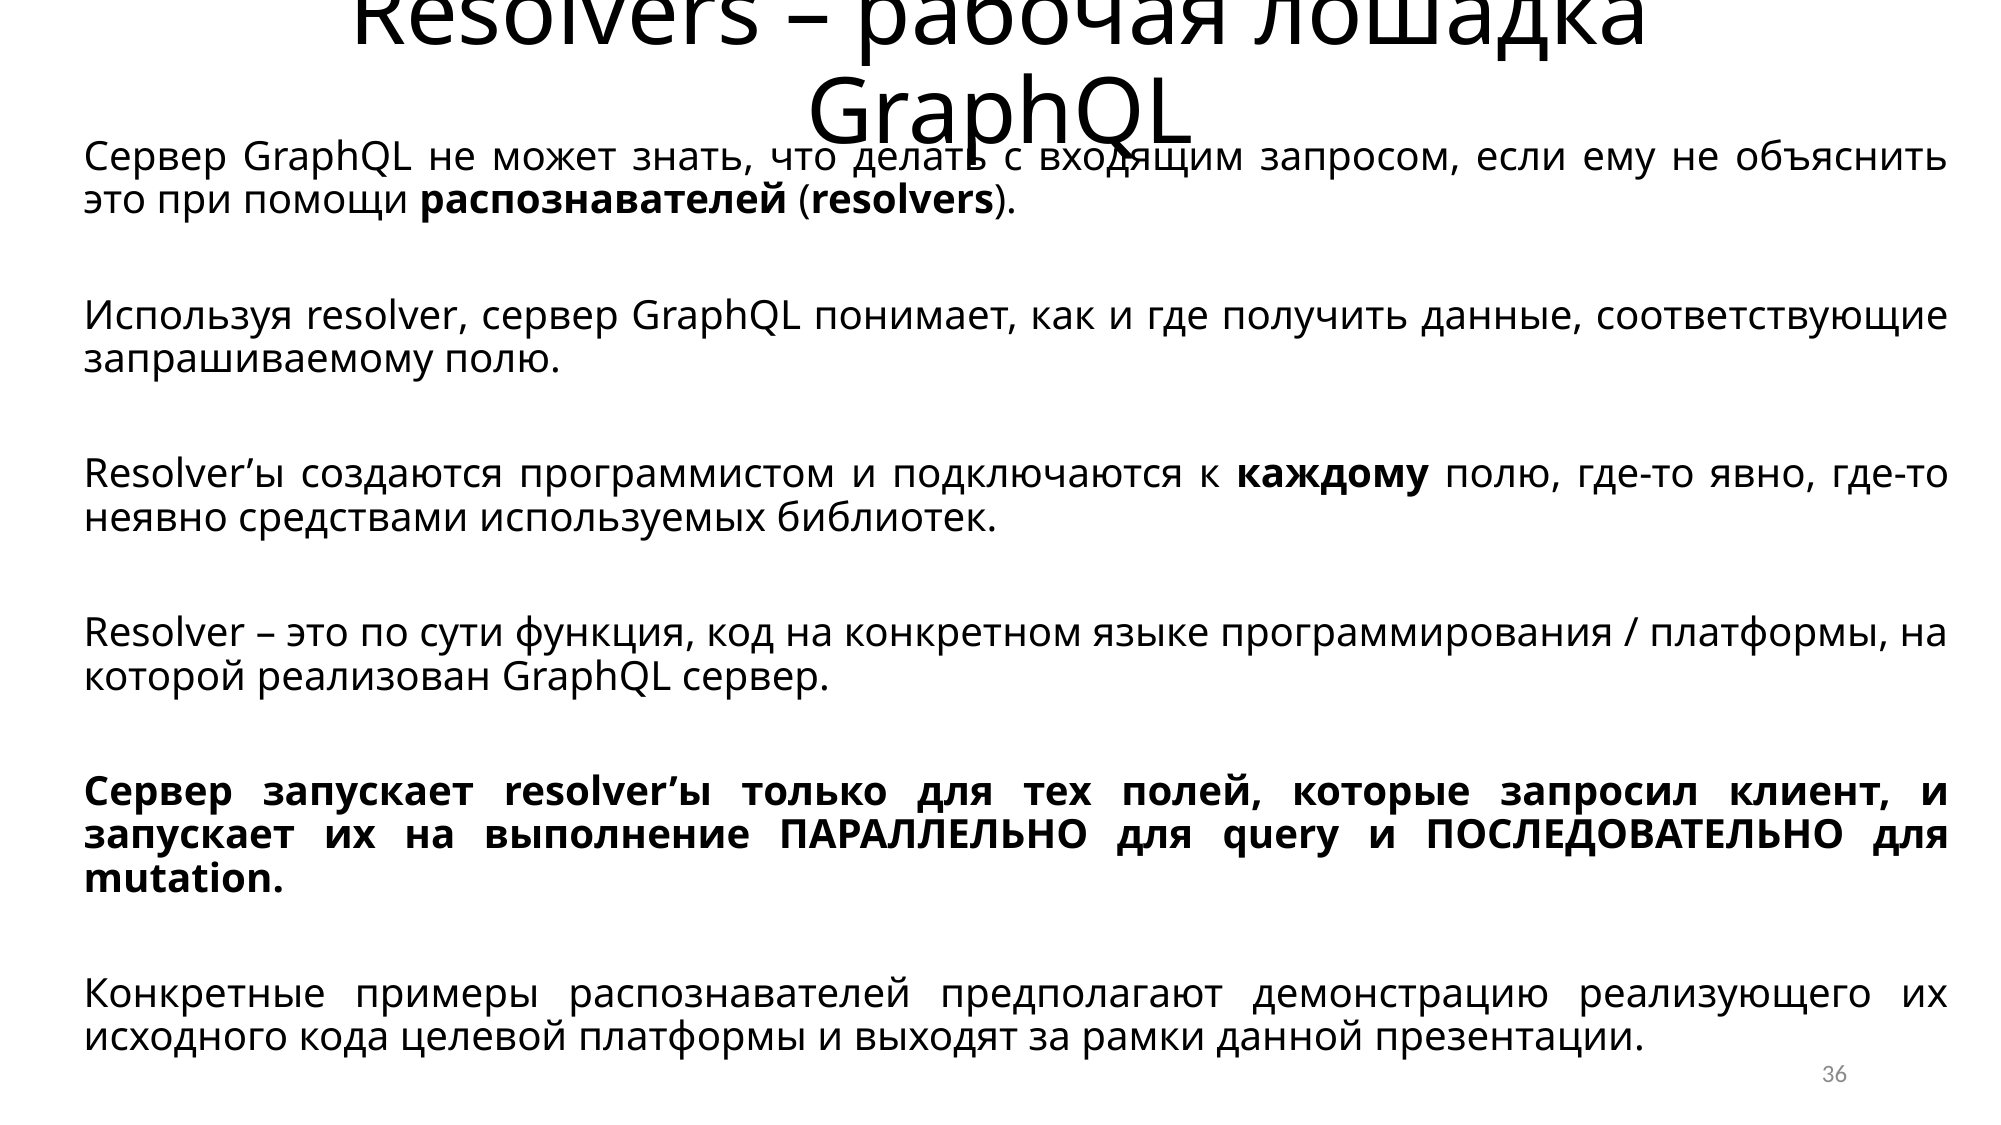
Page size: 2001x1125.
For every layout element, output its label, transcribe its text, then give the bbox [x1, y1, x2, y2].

list Сервер GraphQL не может знать, что делать с входящим запросом, если ему не объяснить это при помощи распознавателей (resolvers). Используя resolver, сервер GraphQL понимает, как и где получить данные, соответствующие запрашиваемому полю. Resolver’ы создаются программистом и подключаются к каждому полю, где-то явно, где-то неявно средствами используемых библиотек. Resolver – это по сути функция, код на конкретном языке программирования / платформы, на которой реализован GraphQL сервер. Сервер запускает resolver’ы только для тех полей, которые запросил клиент, и запускает их на выполнение ПАРАЛЛЕЛЬНО для query и ПОСЛЕДОВАТЕЛЬНО для mutation. Конкретные примеры распознавателей предполагают демонстрацию реализующего их исходного кода целевой платформы и выходят за рамки данной презентации. [68, 128, 1965, 1070]
title Resolvers – рабочая лошадка GraphQL [137, 0, 1863, 128]
slide_number 36 [1412, 1042, 1863, 1103]
